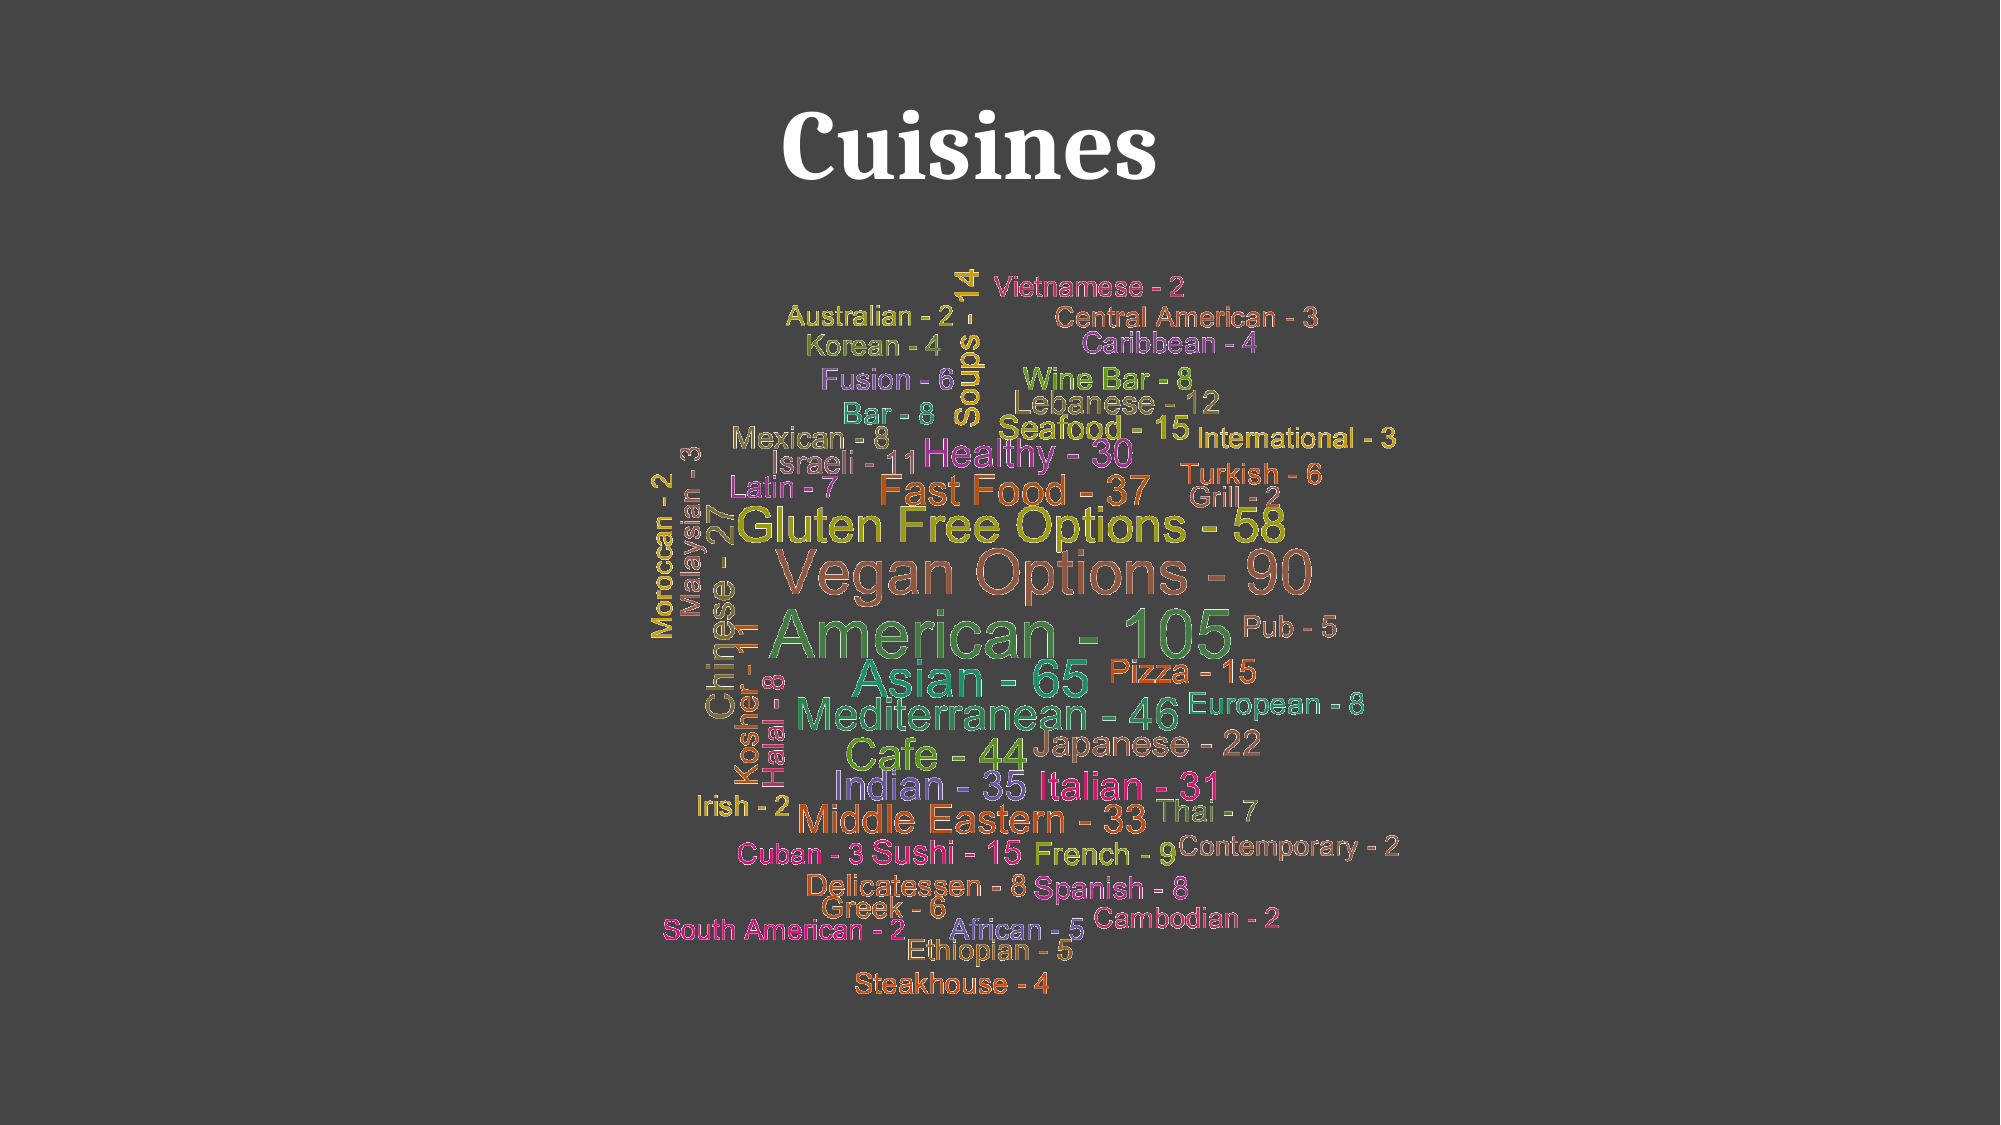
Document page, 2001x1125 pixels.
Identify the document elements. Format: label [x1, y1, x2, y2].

picture [420, 51, 1583, 1125]
